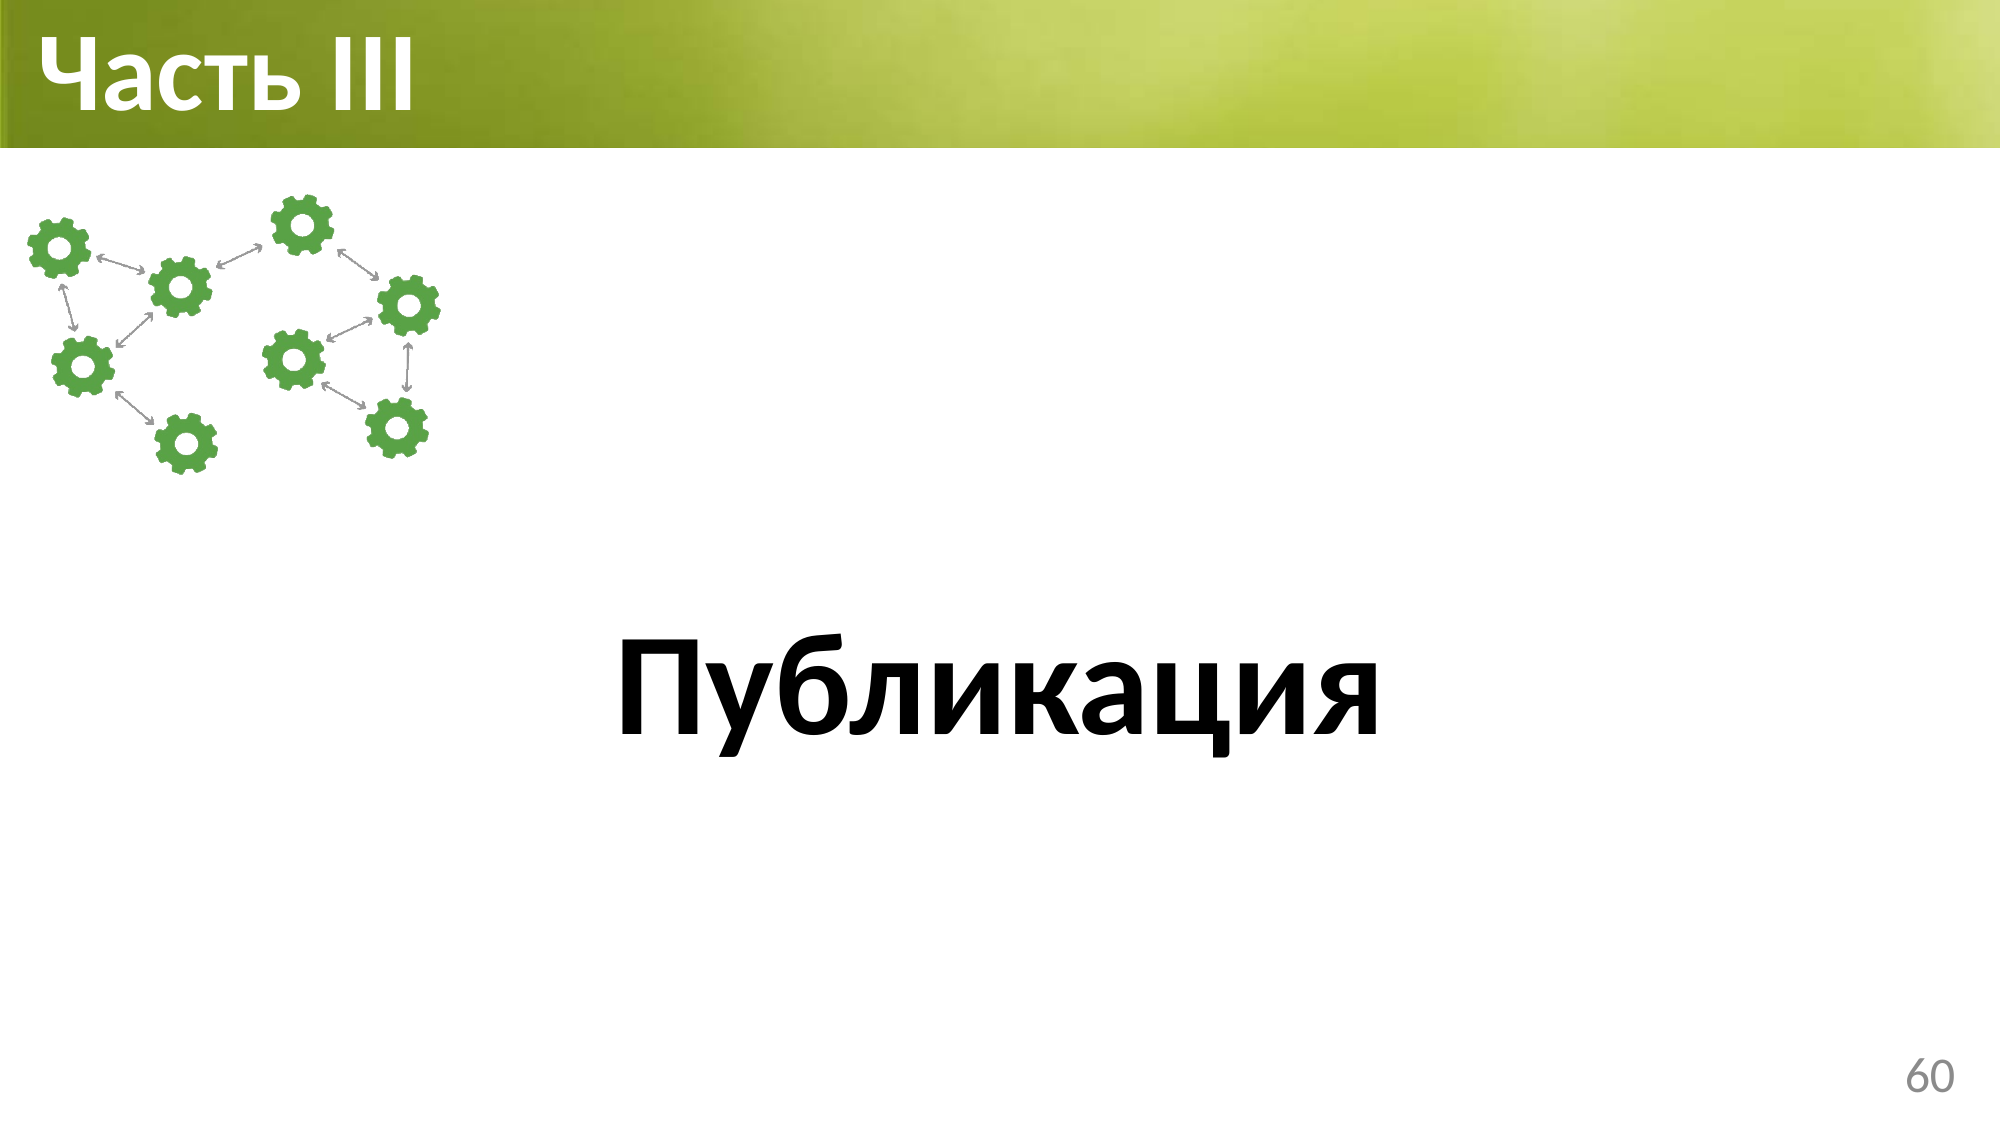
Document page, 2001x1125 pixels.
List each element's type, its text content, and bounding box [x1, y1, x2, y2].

slide_number 60 [1520, 1042, 1971, 1103]
list Публикация [418, 406, 1582, 705]
picture [0, 0, 2000, 529]
